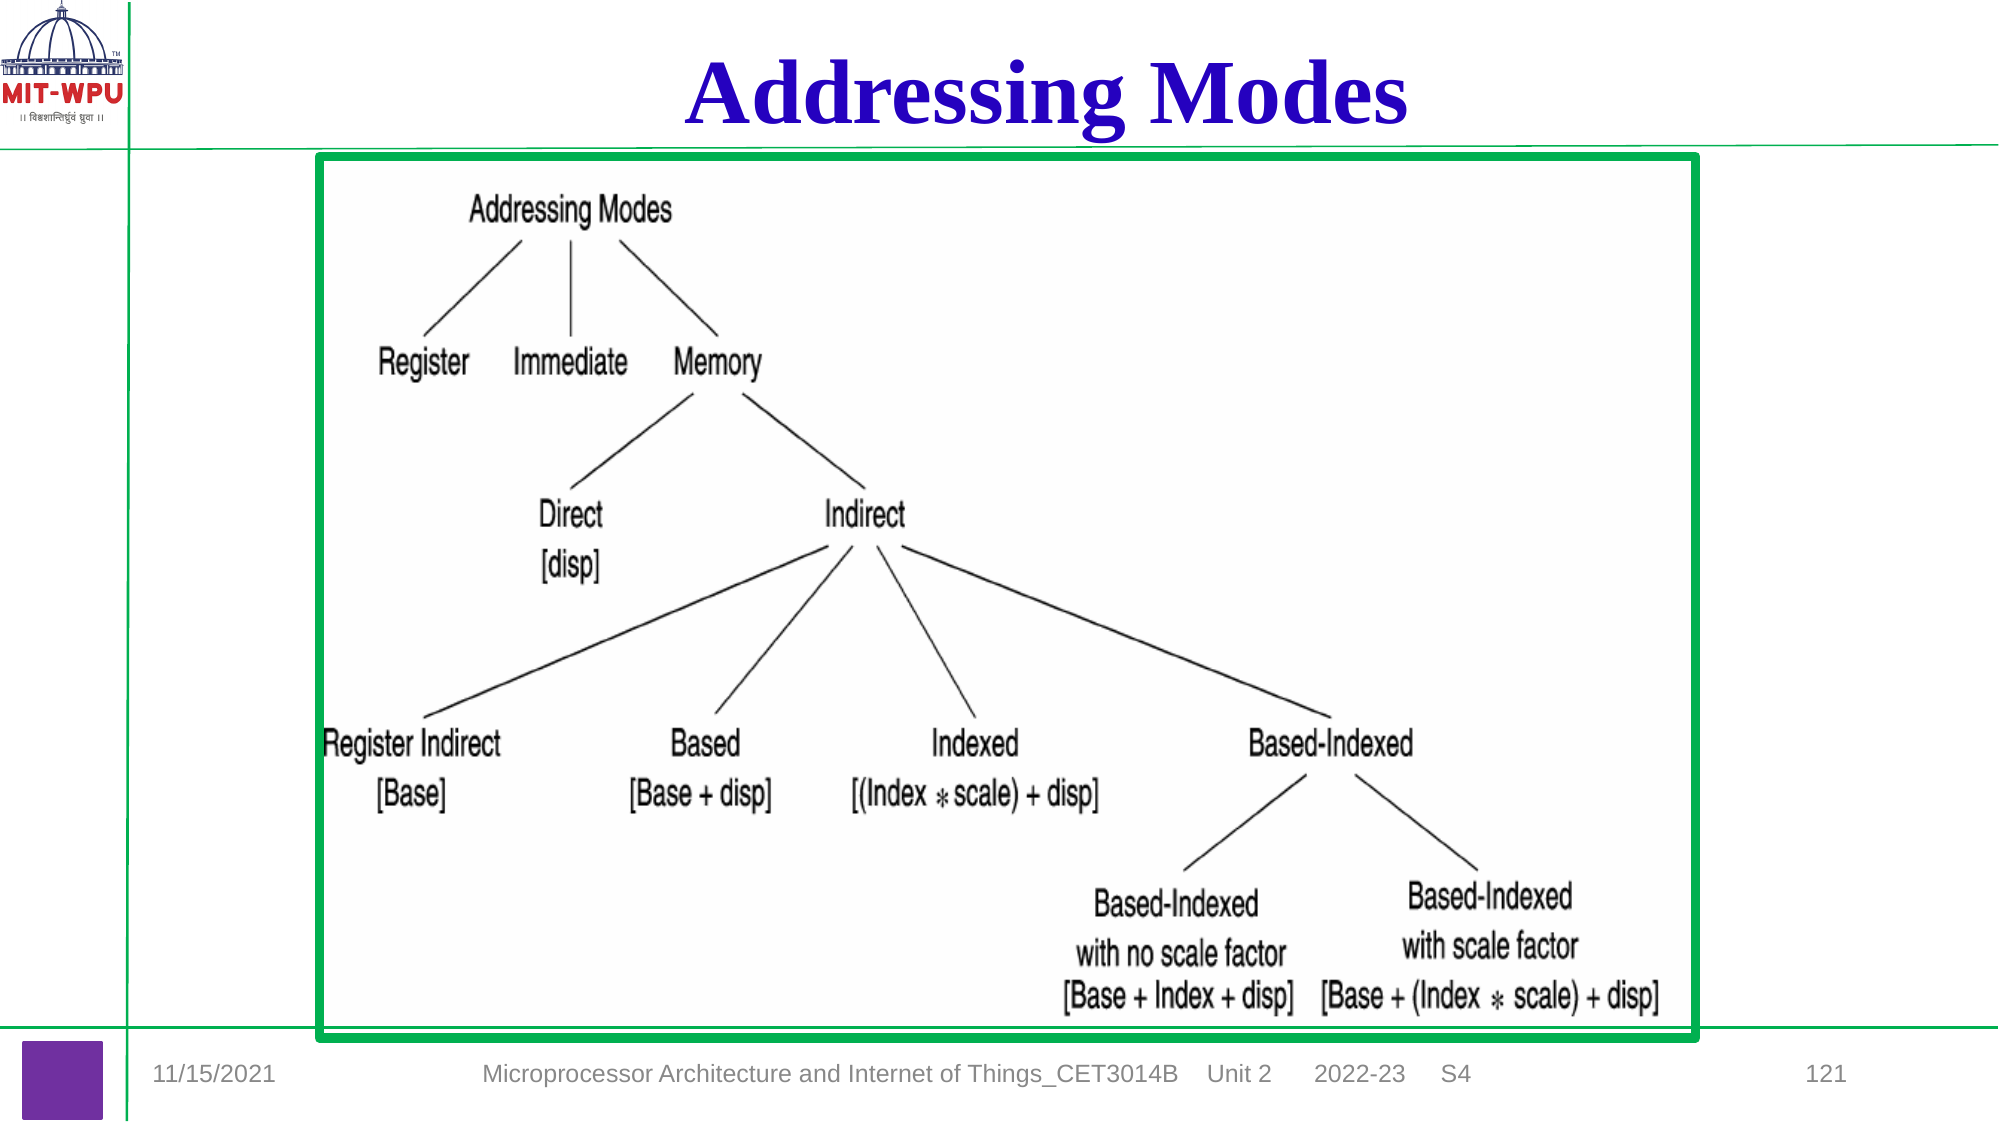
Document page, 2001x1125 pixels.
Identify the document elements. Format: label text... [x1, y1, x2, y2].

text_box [126, 1, 130, 1027]
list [323, 160, 1692, 1027]
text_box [0, 144, 121, 150]
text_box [135, 144, 1999, 150]
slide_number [137, 1042, 440, 1103]
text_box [126, 1038, 130, 1122]
footer Microprocessor Architecture and Internet of Things_CET3014B Unit 2 2022-23 S4 [440, 1043, 1531, 1103]
text_box [23, 1042, 102, 1118]
title Addressing Modes [669, 45, 1480, 142]
slide_number ‹#› [1531, 1042, 1863, 1103]
picture [0, 0, 138, 125]
